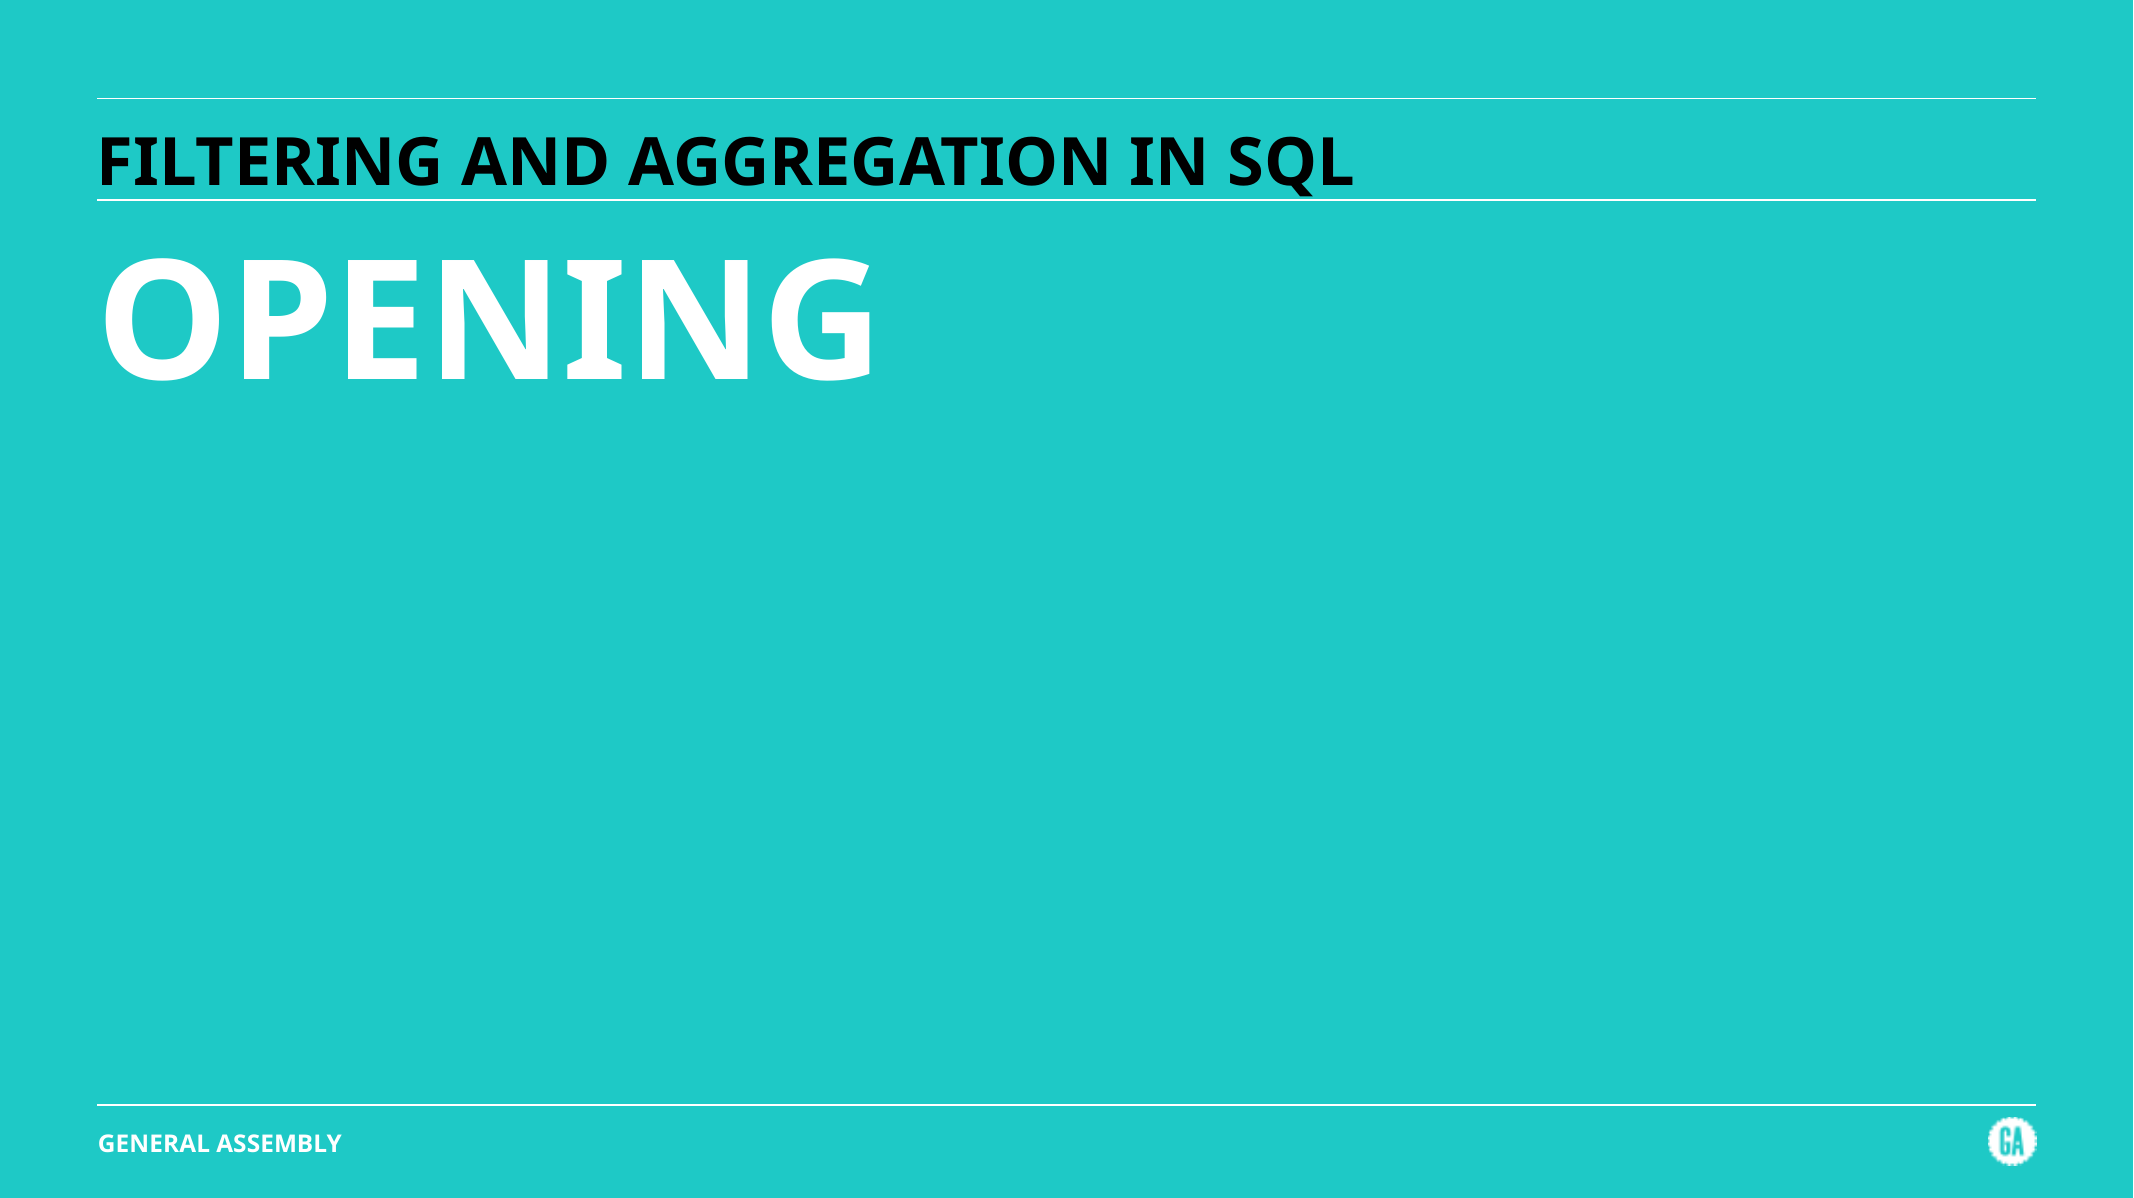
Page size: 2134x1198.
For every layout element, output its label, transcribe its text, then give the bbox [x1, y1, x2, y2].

title FILTERING AND AGGREGATION IN SQL [81, 98, 2024, 219]
list OPENING [81, 236, 2037, 1087]
picture [1988, 1117, 2037, 1166]
text_box [104, 244, 2091, 1096]
